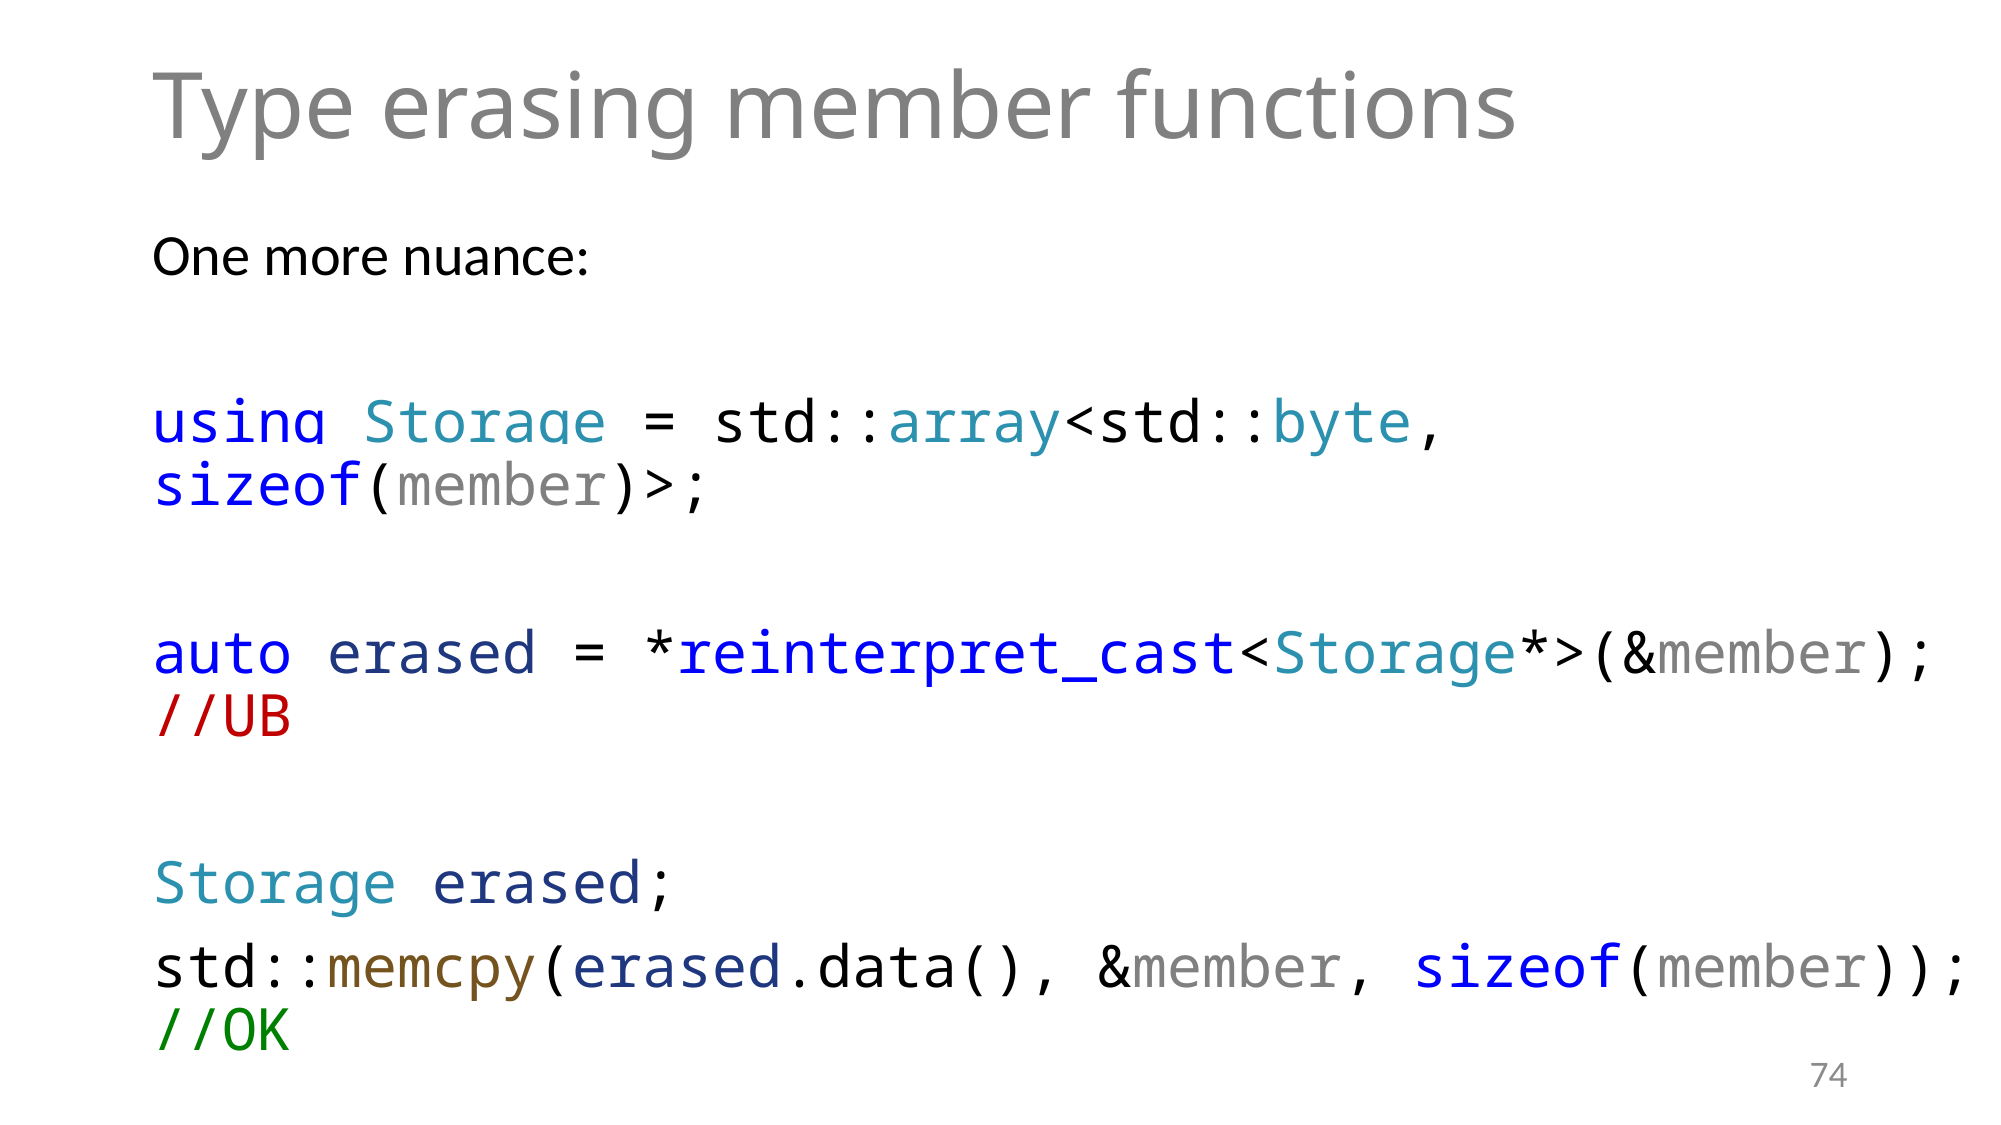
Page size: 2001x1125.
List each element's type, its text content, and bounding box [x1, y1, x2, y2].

list One more nuance: using Storage = std::array<std::byte, sizeof(member)>; auto erased = *reinterpret_cast<Storage*>(&member); //UB Storage erased; std::memcpy(erased.data(), &member, sizeof(member)); //OK [137, 217, 2000, 1043]
title Type erasing member functions [137, 0, 1863, 217]
slide_number 74 [1412, 1042, 1863, 1103]
